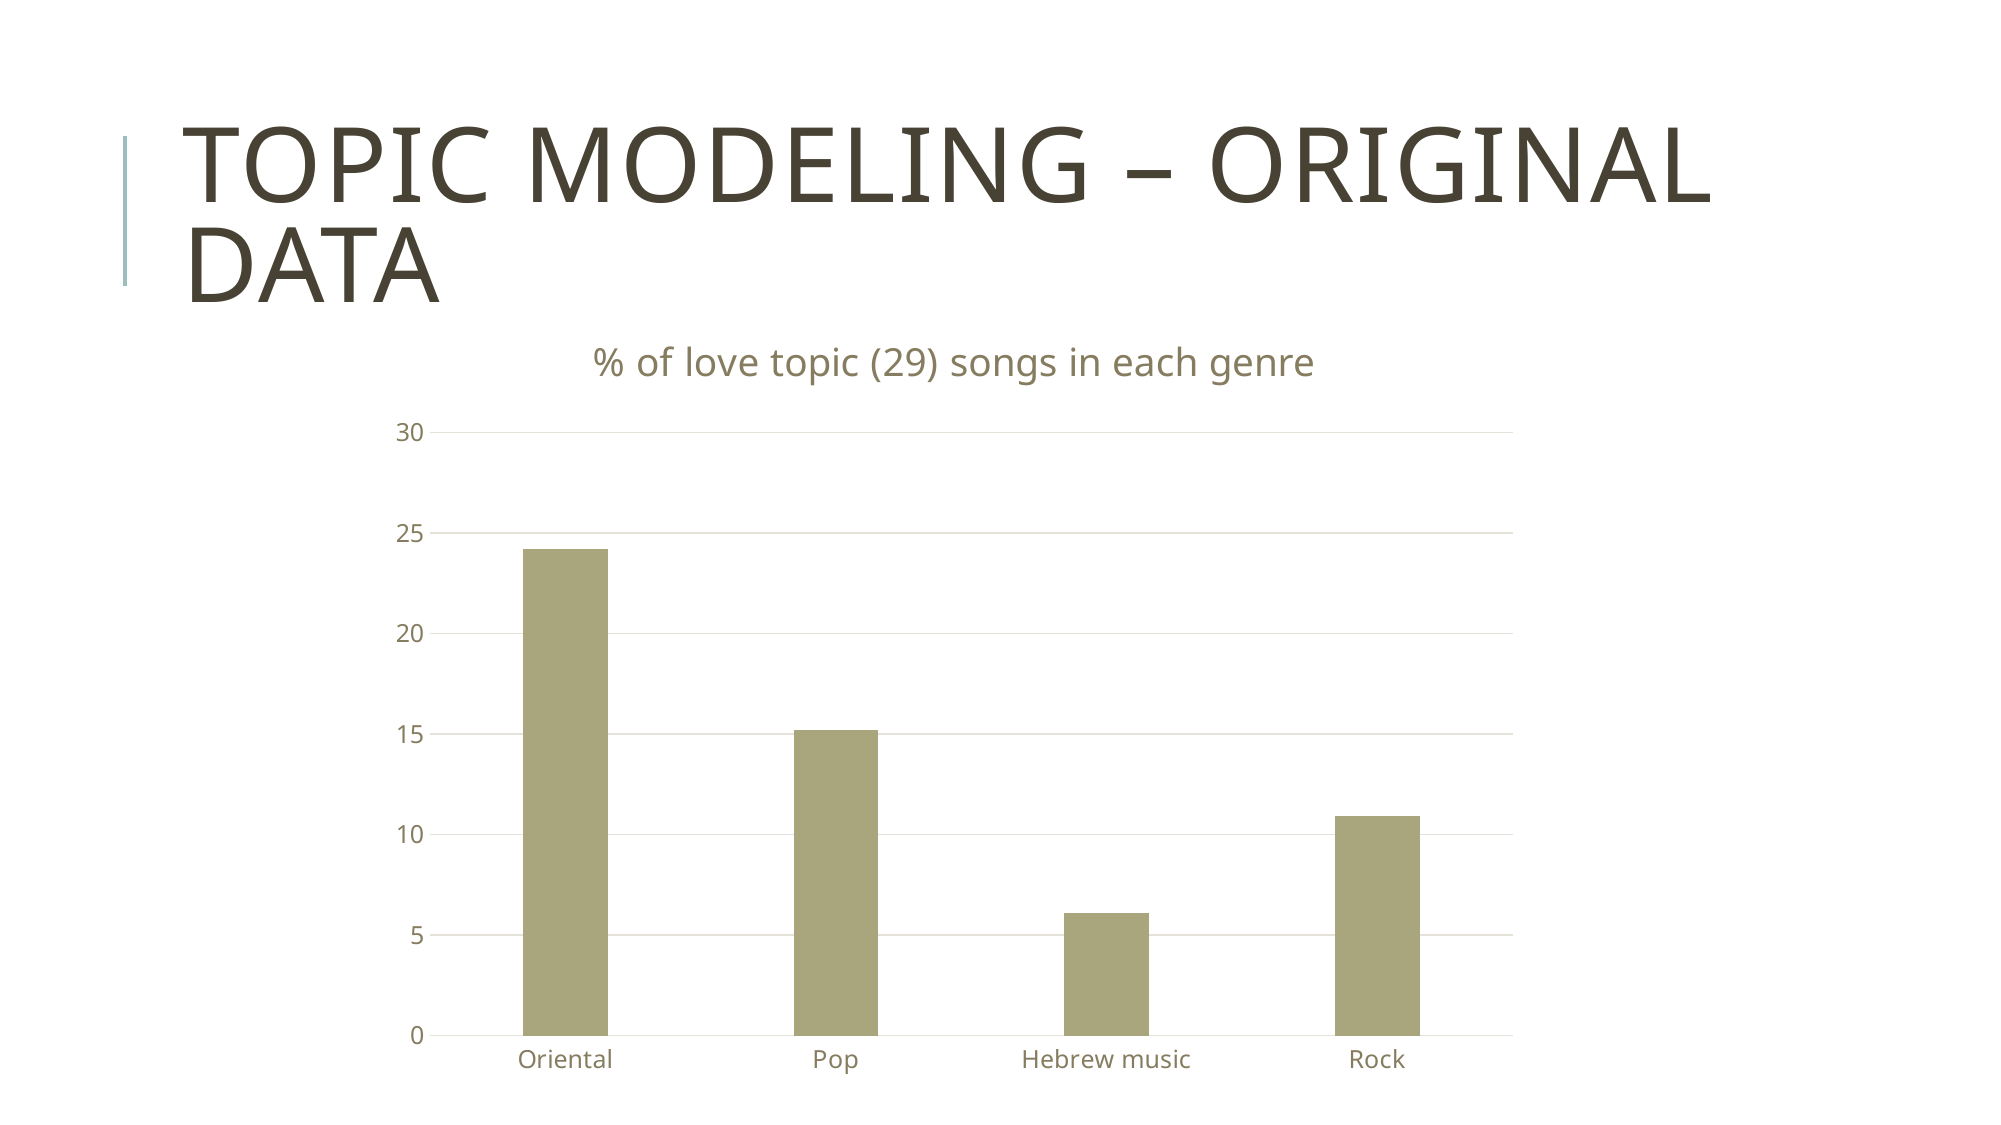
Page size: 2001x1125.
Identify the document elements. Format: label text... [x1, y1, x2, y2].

chart [372, 298, 1537, 1093]
title TOPIC MODELING – original Data [168, 96, 1868, 350]
